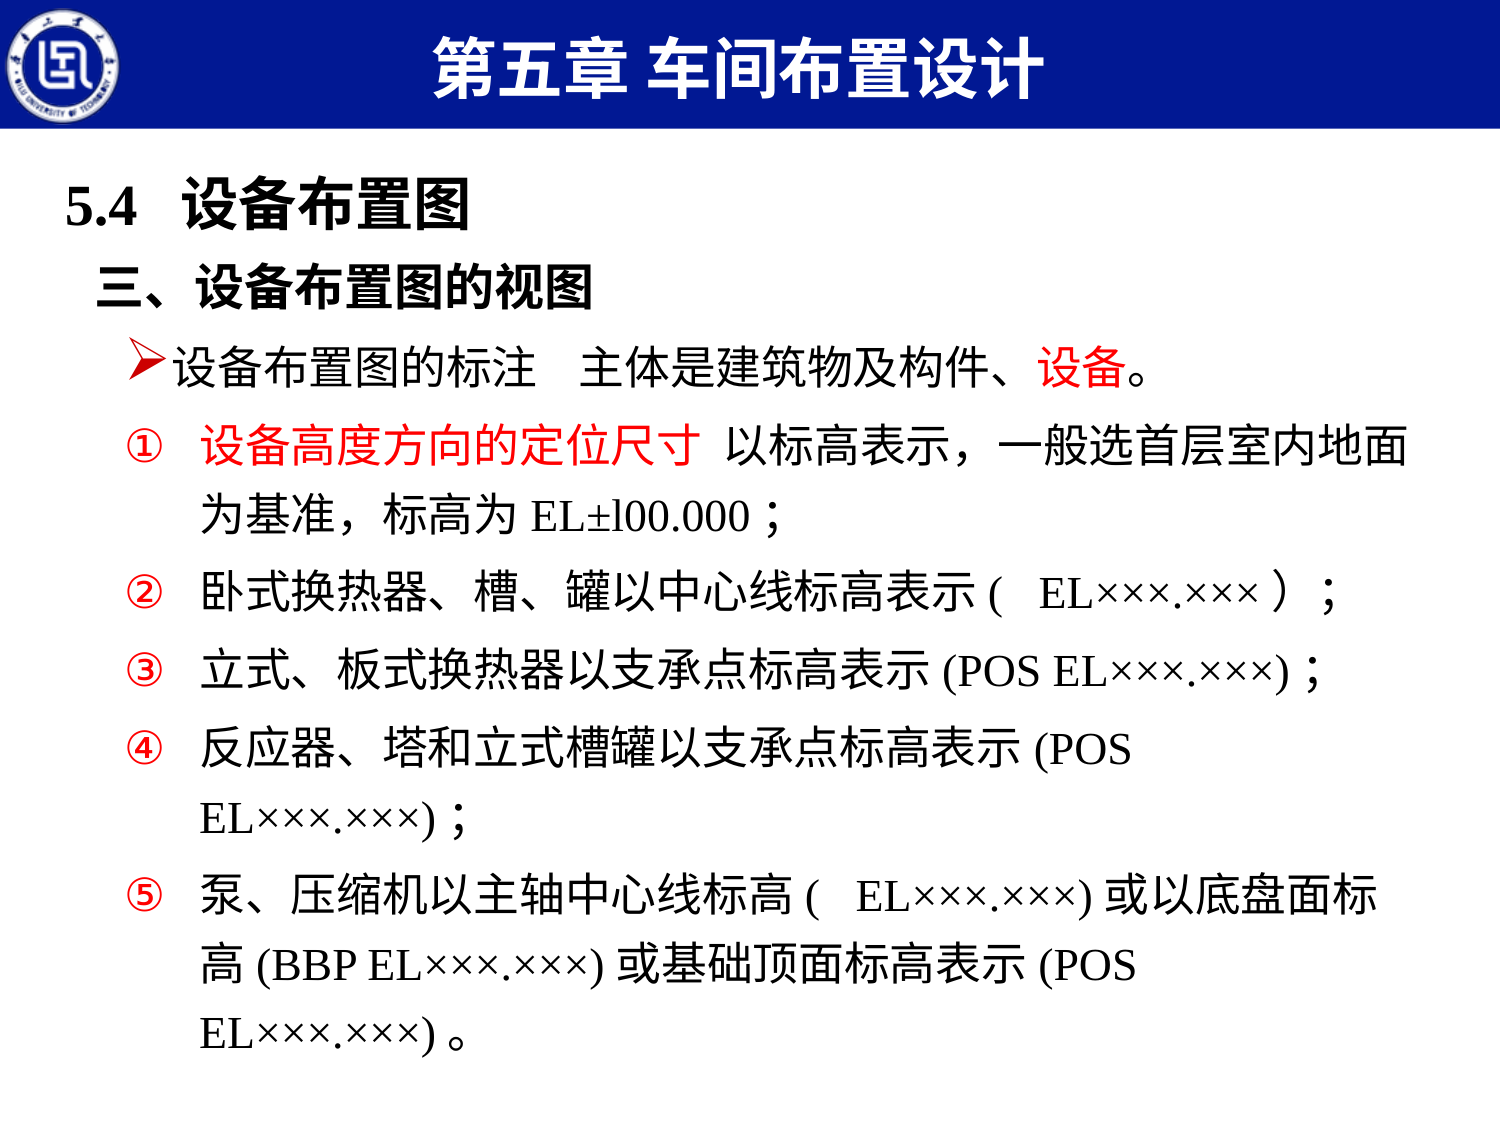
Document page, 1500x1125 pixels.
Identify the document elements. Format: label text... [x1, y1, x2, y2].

text_box 第五章 车间布置设计 [58, 19, 1418, 115]
picture [1, 7, 123, 126]
text_box 5.4 设备布置图 三、设备布置图的视图 设备布置图的标注 主体是建筑物及构件、设备。 设备高度方向的定位尺寸 以标高表示，一般选首层室内地面为基准，标高为EL±l00.000； 卧式换热器、槽、罐以中心线标高表示(𝜙EL×××.×××）； 立式、板式换热器以支承点标高表示(POS EL×××.×××)； 反应器、塔和立式槽罐以支承点标高表示(POS EL×××.×××)； 泵、压缩机以主轴中心线标高(𝜙EL×××.×××)或以底盘面标高(BBP EL×××.×××)或基础顶面标高表示(POS EL×××.×××)。 [50, 160, 1438, 1047]
